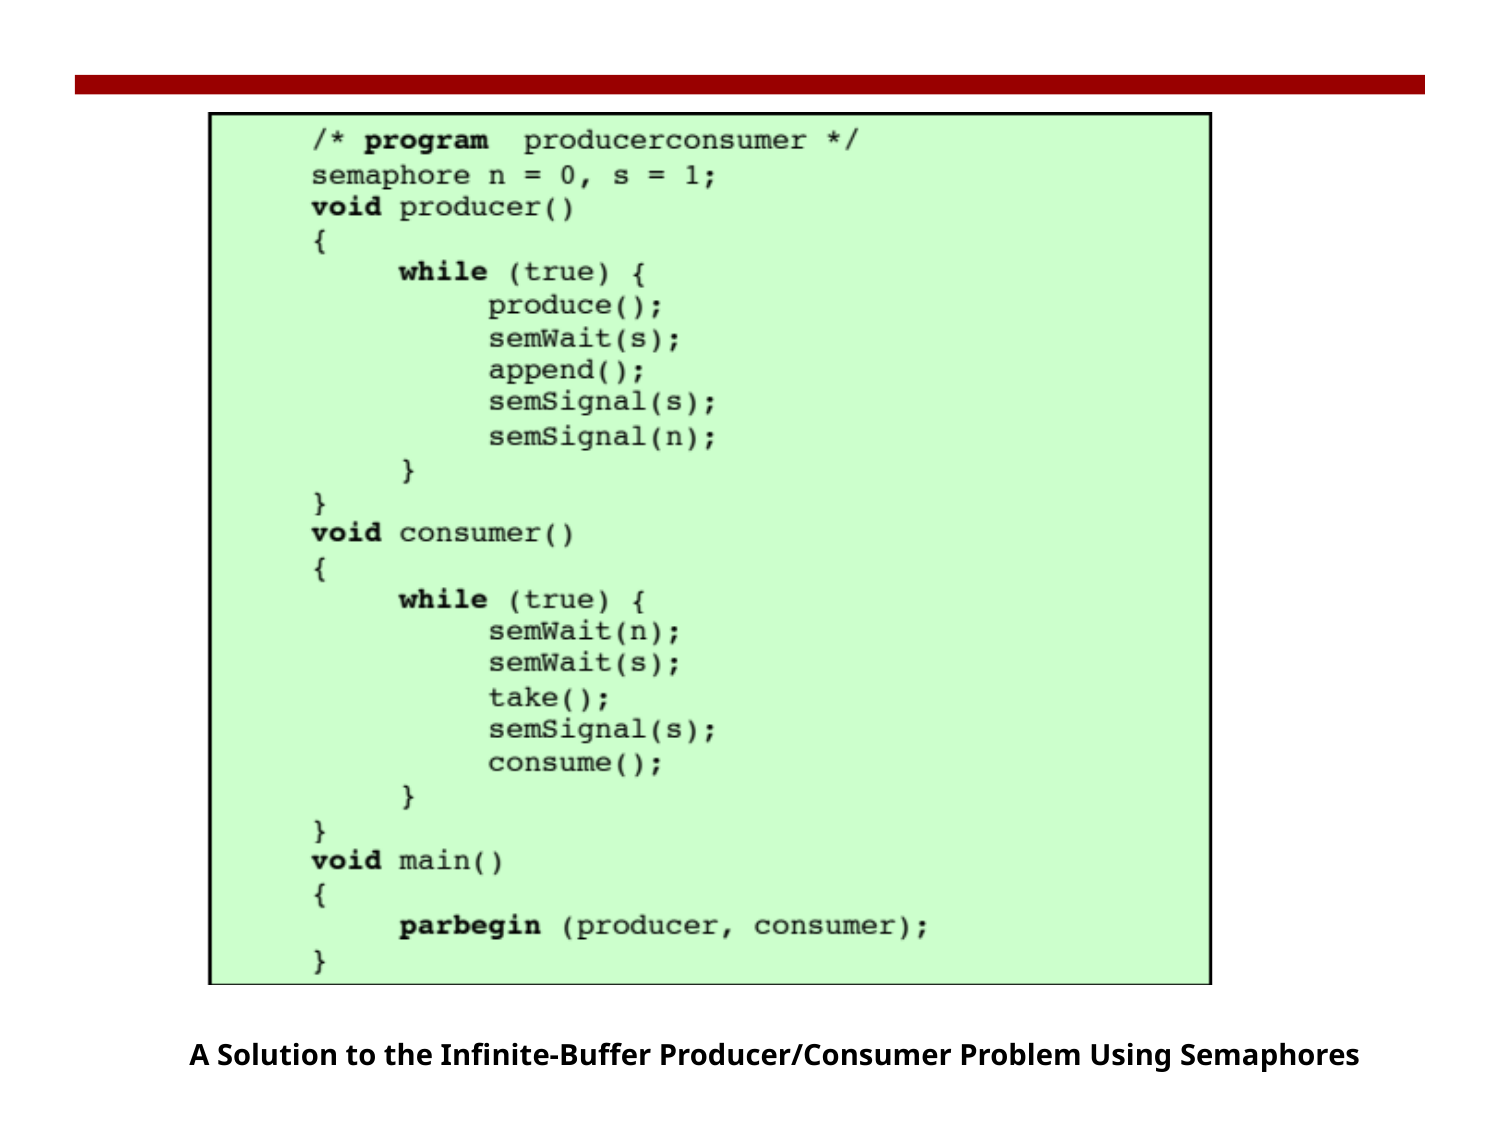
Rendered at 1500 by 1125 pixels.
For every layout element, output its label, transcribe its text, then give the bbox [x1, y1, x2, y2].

text_box A Solution to the Infinite-Buffer Producer/Consumer Problem Using Semaphores [0, 1029, 1500, 1109]
picture [186, 111, 1214, 985]
